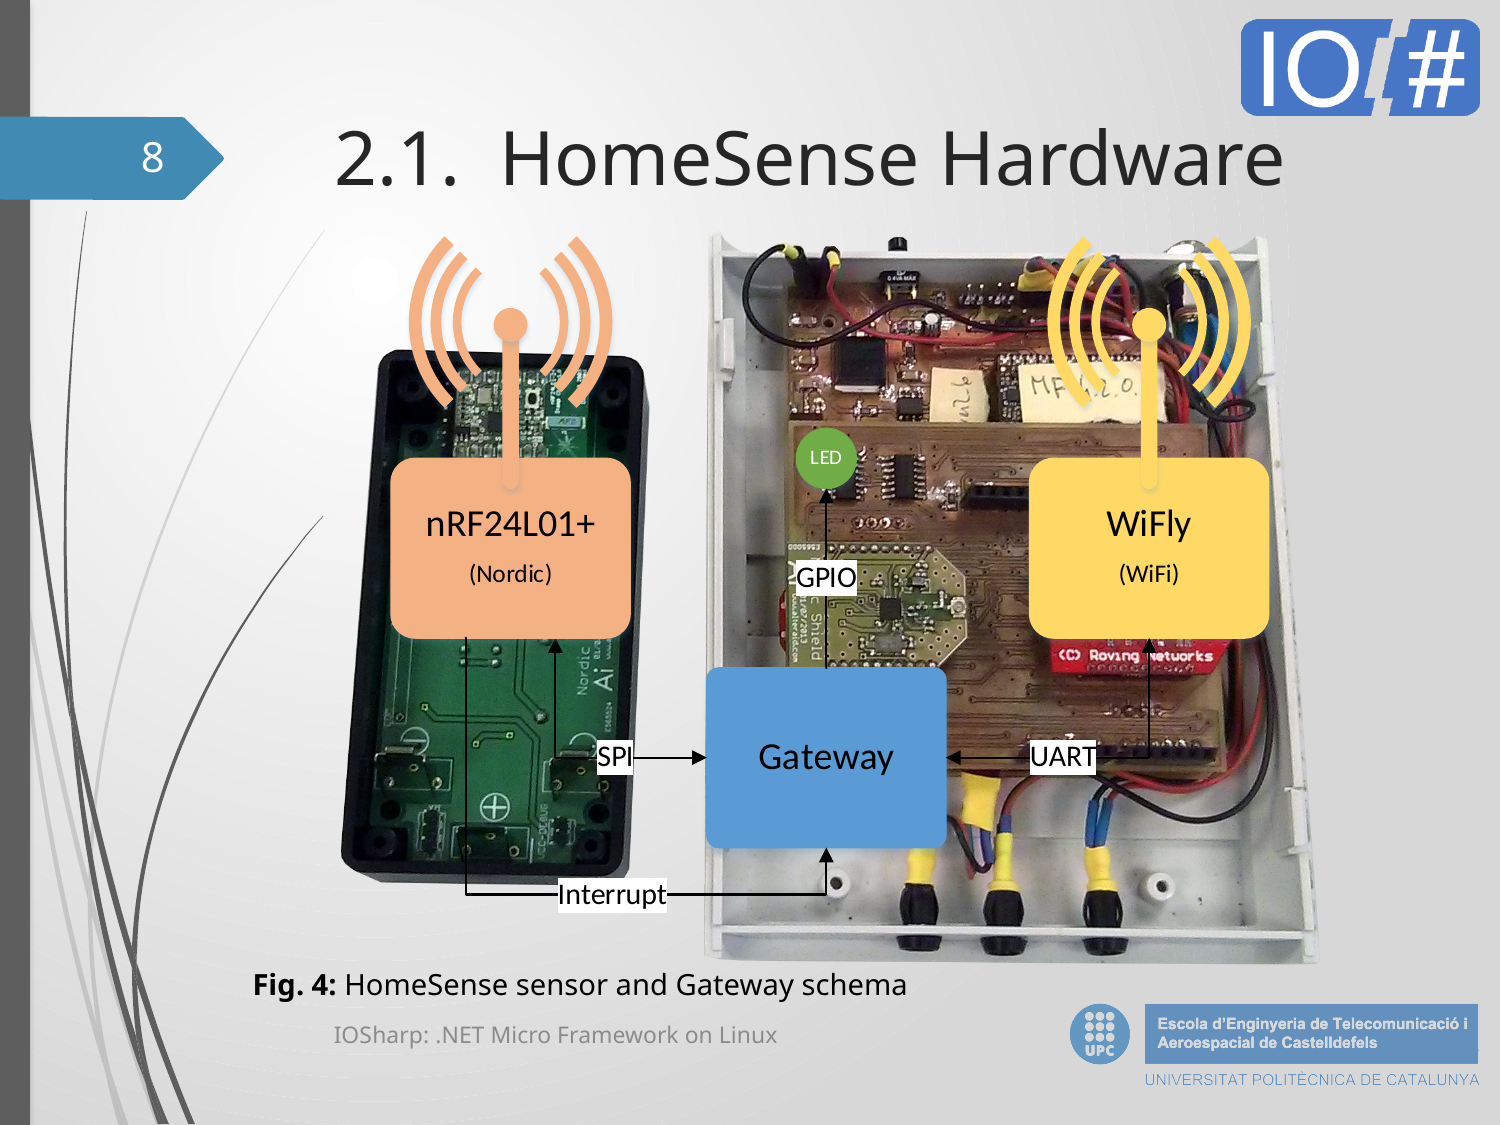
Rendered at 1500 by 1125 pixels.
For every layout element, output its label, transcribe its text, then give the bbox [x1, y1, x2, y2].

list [339, 231, 1320, 965]
title 2.1. HomeSense Hardware [319, 102, 1400, 313]
footer IOSharp: .NET Micro Framework on Linux [318, 1006, 1257, 1067]
picture [1241, 19, 1480, 116]
text_box Fig. 4: HomeSense sensor and Gateway schema [237, 958, 1204, 1009]
picture [1039, 982, 1500, 1090]
slide_number 8 [83, 129, 180, 190]
picture [382, 231, 1278, 928]
